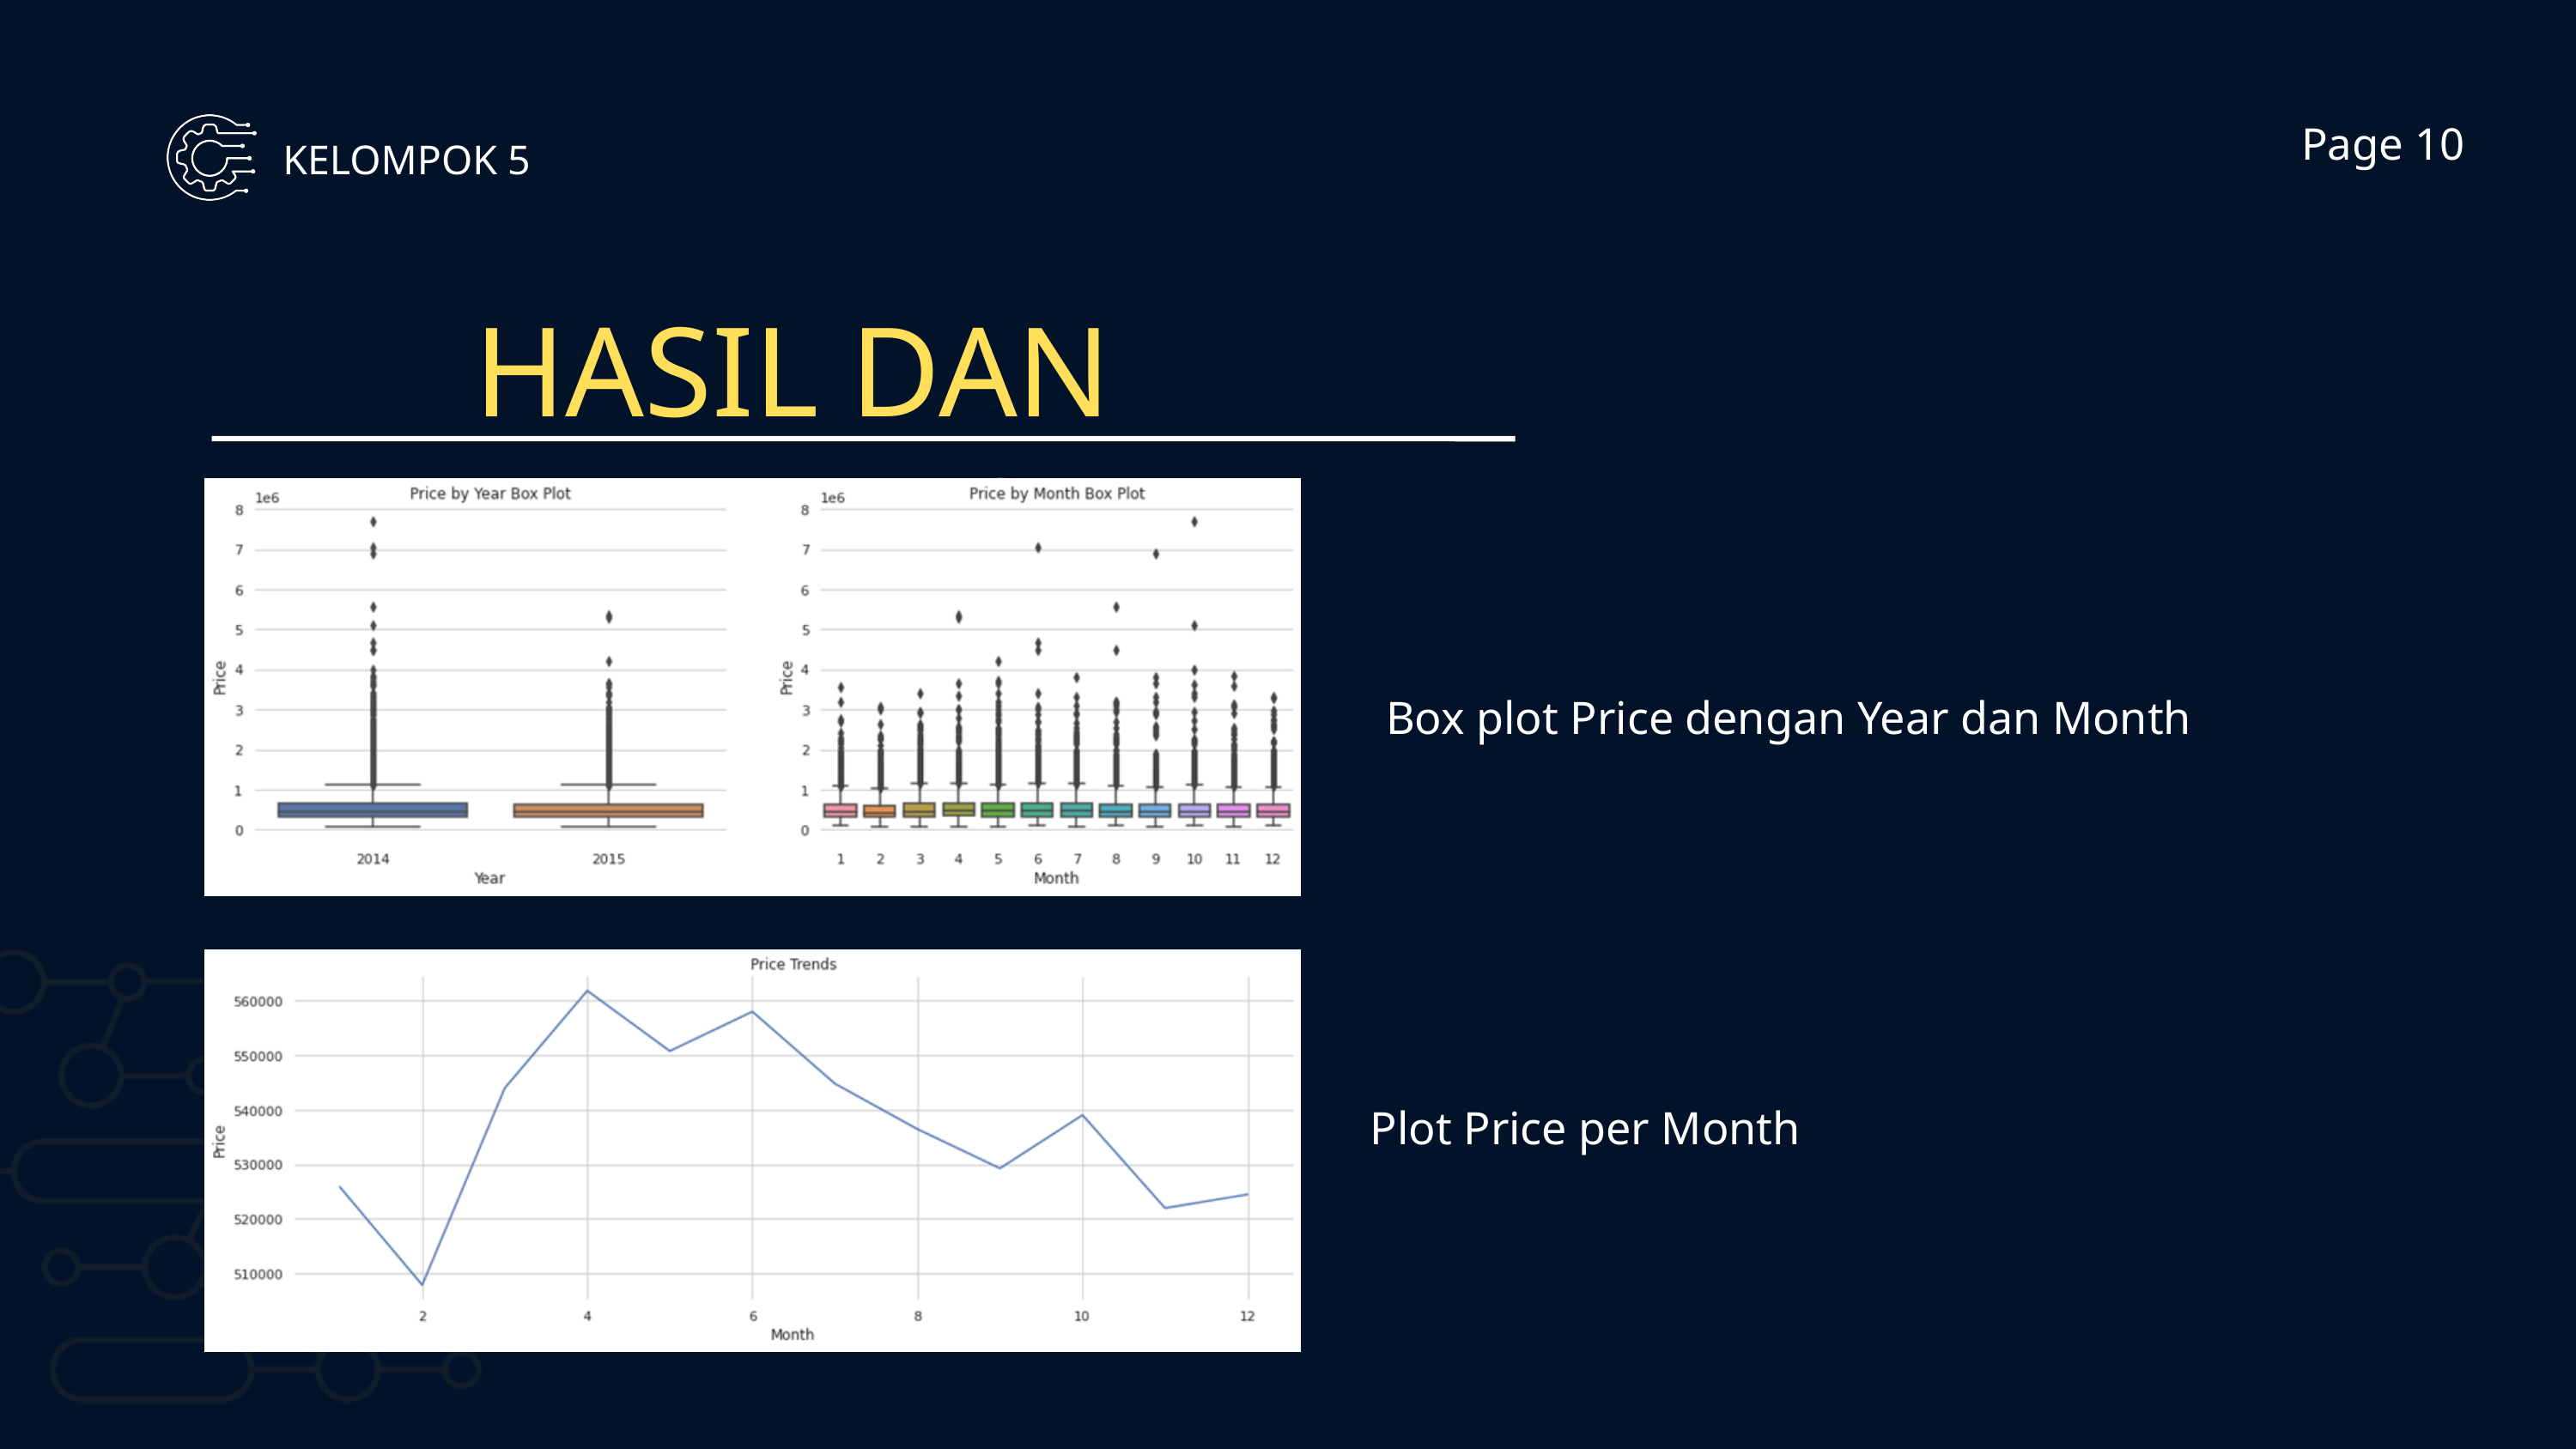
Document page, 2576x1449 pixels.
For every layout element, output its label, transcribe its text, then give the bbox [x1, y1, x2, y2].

text_box HASIL DAN PEMBAHASAN [167, 290, 1419, 592]
picture [167, 113, 258, 201]
picture [204, 477, 1301, 896]
text_box Box plot Price dengan Year dan Month [1352, 680, 2225, 743]
picture [0, 949, 1301, 1404]
text_box KELOMPOK 5 [283, 127, 658, 184]
text_box Page 10 [2244, 107, 2465, 169]
text_box Plot Price per Month [1352, 1091, 1819, 1155]
